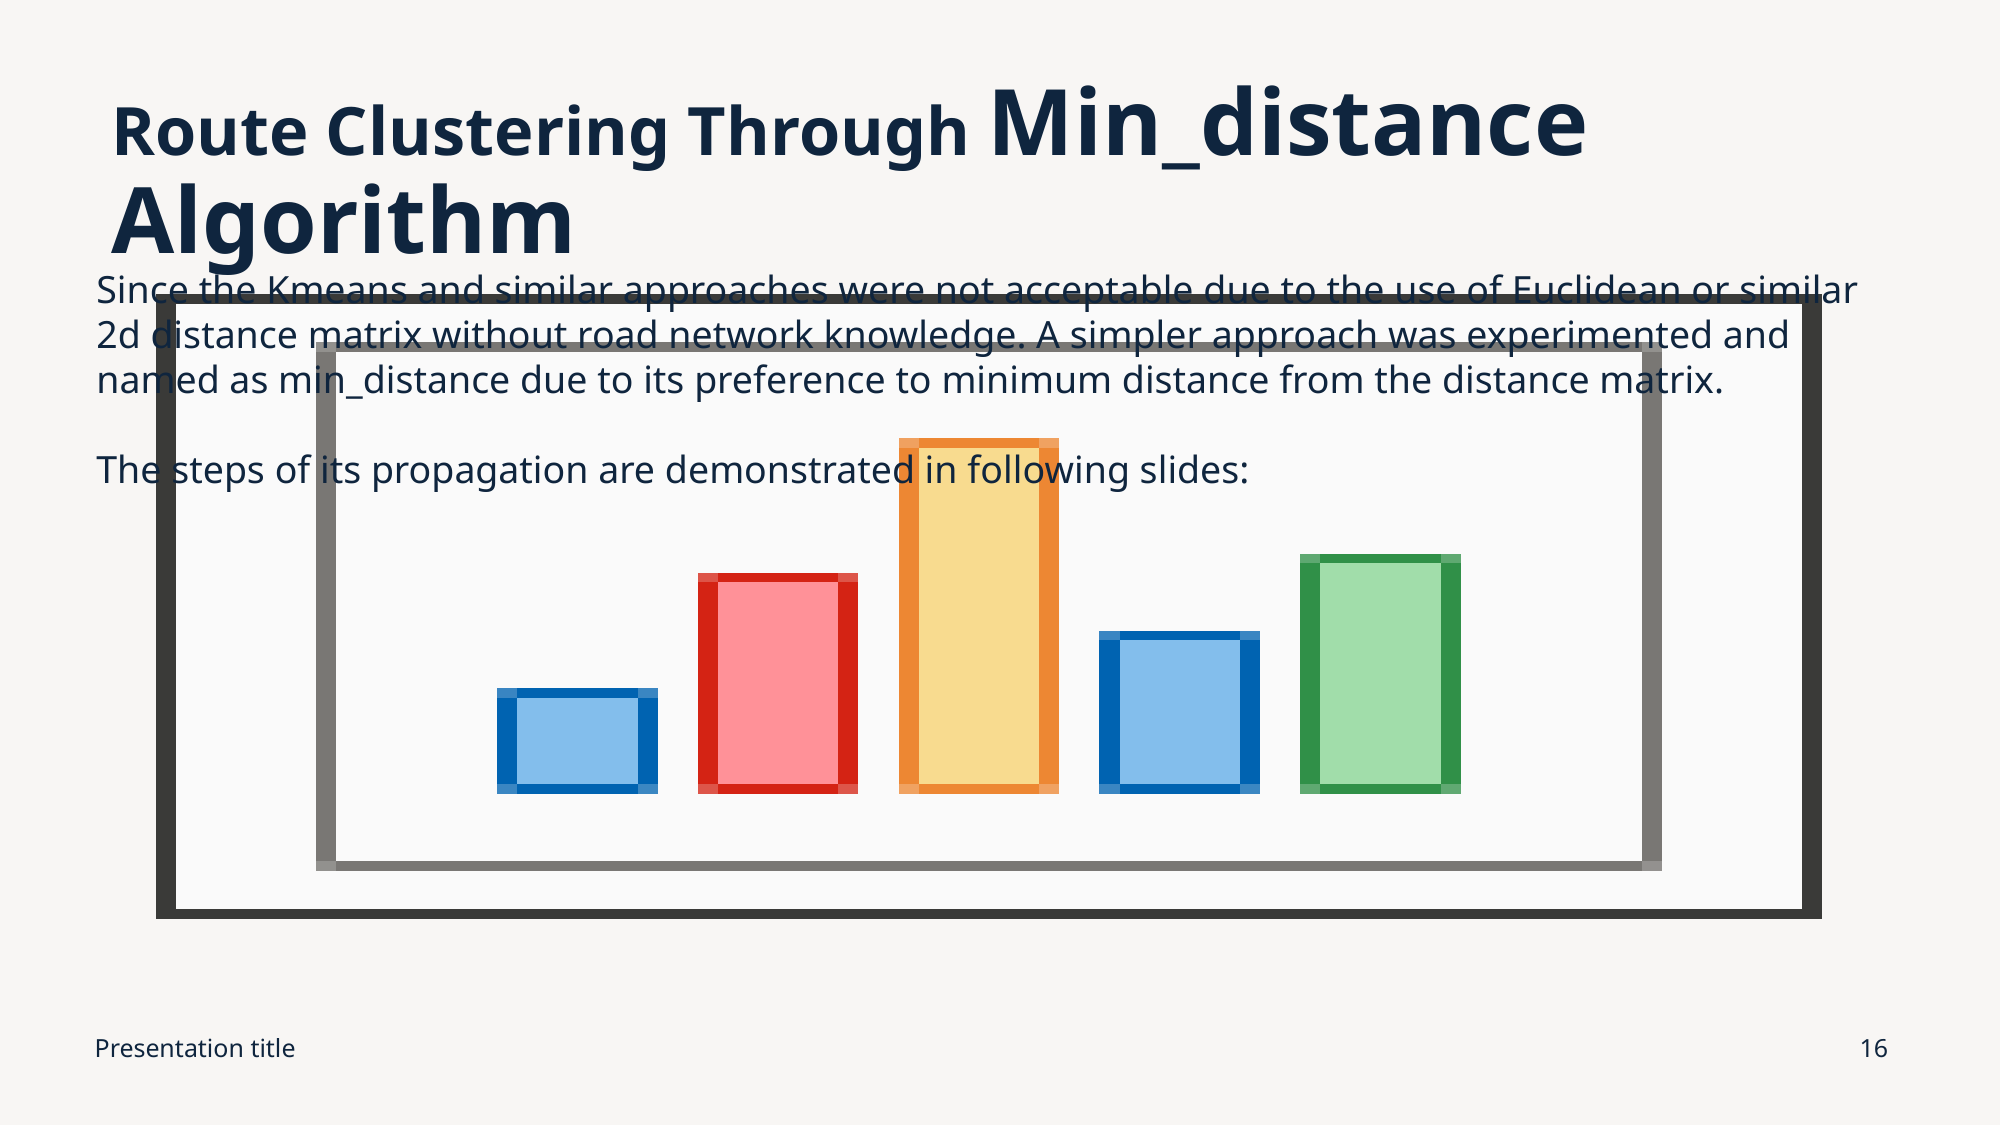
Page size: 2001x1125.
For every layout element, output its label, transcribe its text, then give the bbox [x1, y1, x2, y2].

slide_number 16 [1836, 1020, 1912, 1080]
title Route Clustering Through Min_distance Algorithm [96, 83, 1822, 266]
footer Presentation title [79, 1020, 755, 1080]
text_box Since the Kmeans and similar approaches were not acceptable due to the use of Euclidean or similar 2d distance matrix without road network knowledge. A simpler approach was experimented and named as min_distance due to its preference to minimum distance from the distance matrix. The steps of its propagation are demonstrated in following slides: [96, 266, 1883, 948]
